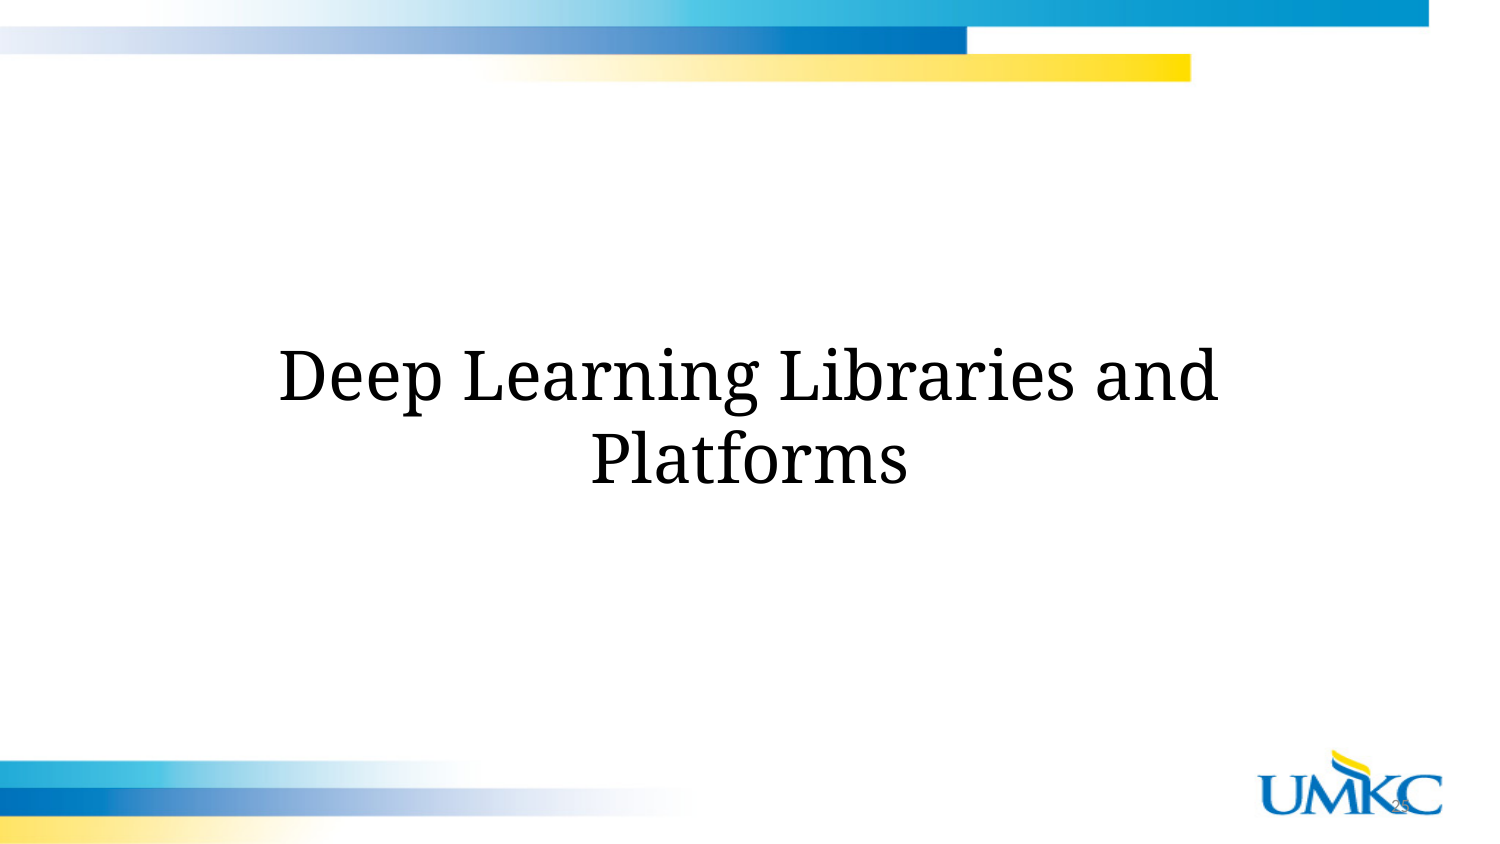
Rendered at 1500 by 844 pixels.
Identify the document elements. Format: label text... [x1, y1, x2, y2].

slide_number 25 [1074, 782, 1425, 827]
picture [0, 0, 1500, 844]
list Deep Learning Libraries and Platforms [130, 324, 1370, 479]
